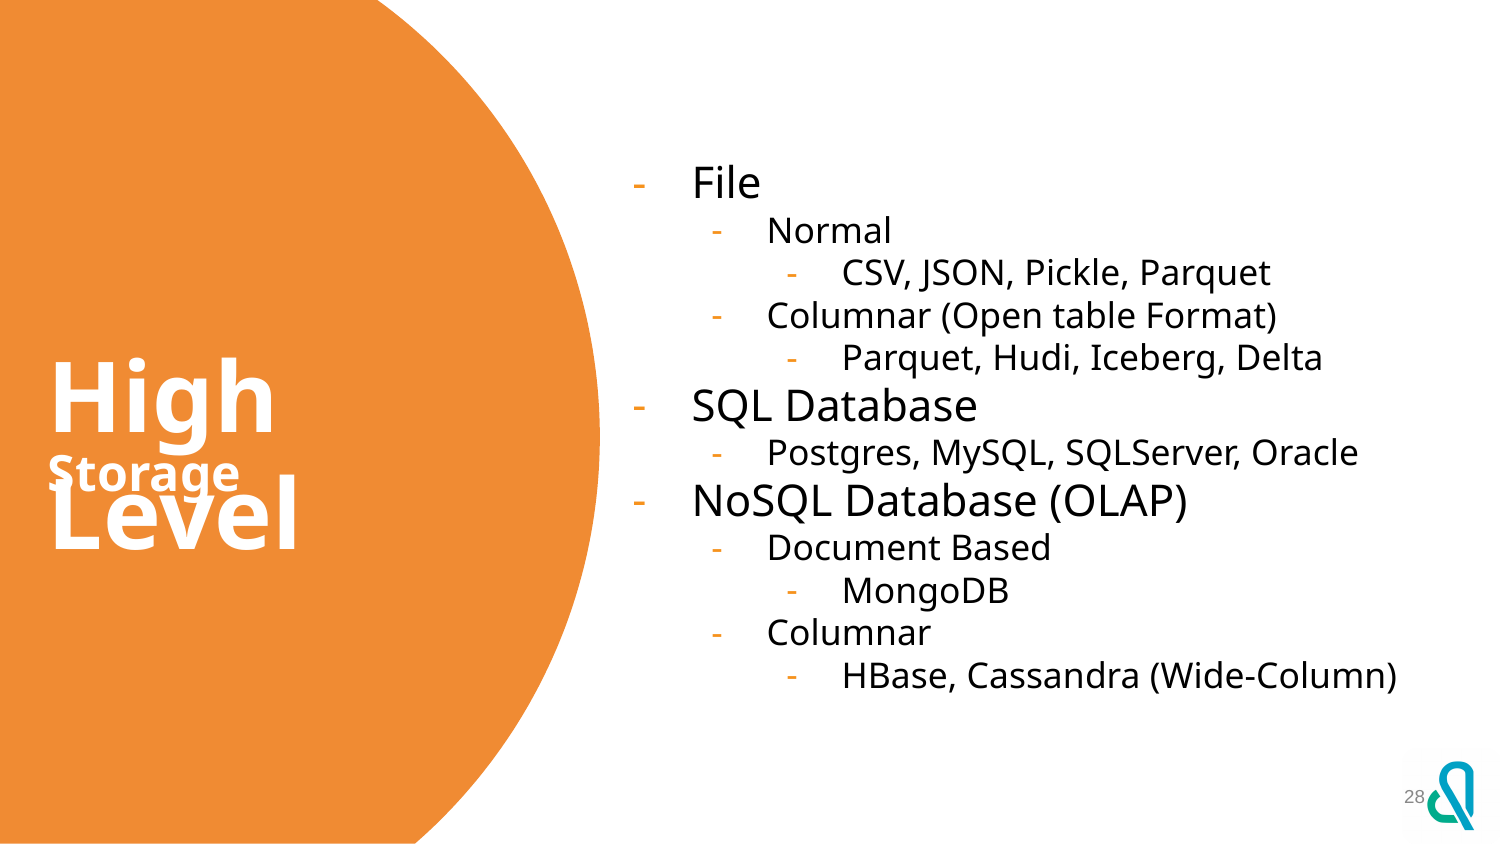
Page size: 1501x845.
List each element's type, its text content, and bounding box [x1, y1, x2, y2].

text_box High Level [45, 333, 534, 570]
text_box [1402, 748, 1501, 844]
text_box File Normal CSV, JSON, Pickle, Parquet Columnar (Open table Format) Parquet, Hudi, Iceberg, Delta SQL Database Postgres, MySQL, SQLServer, Oracle NoSQL Database (OLAP) Document Based MongoDB Columnar HBase, Cassandra (Wide-Column) [601, 140, 1466, 651]
slide_number 28 [1080, 784, 1426, 844]
text_box [0, 0, 600, 844]
